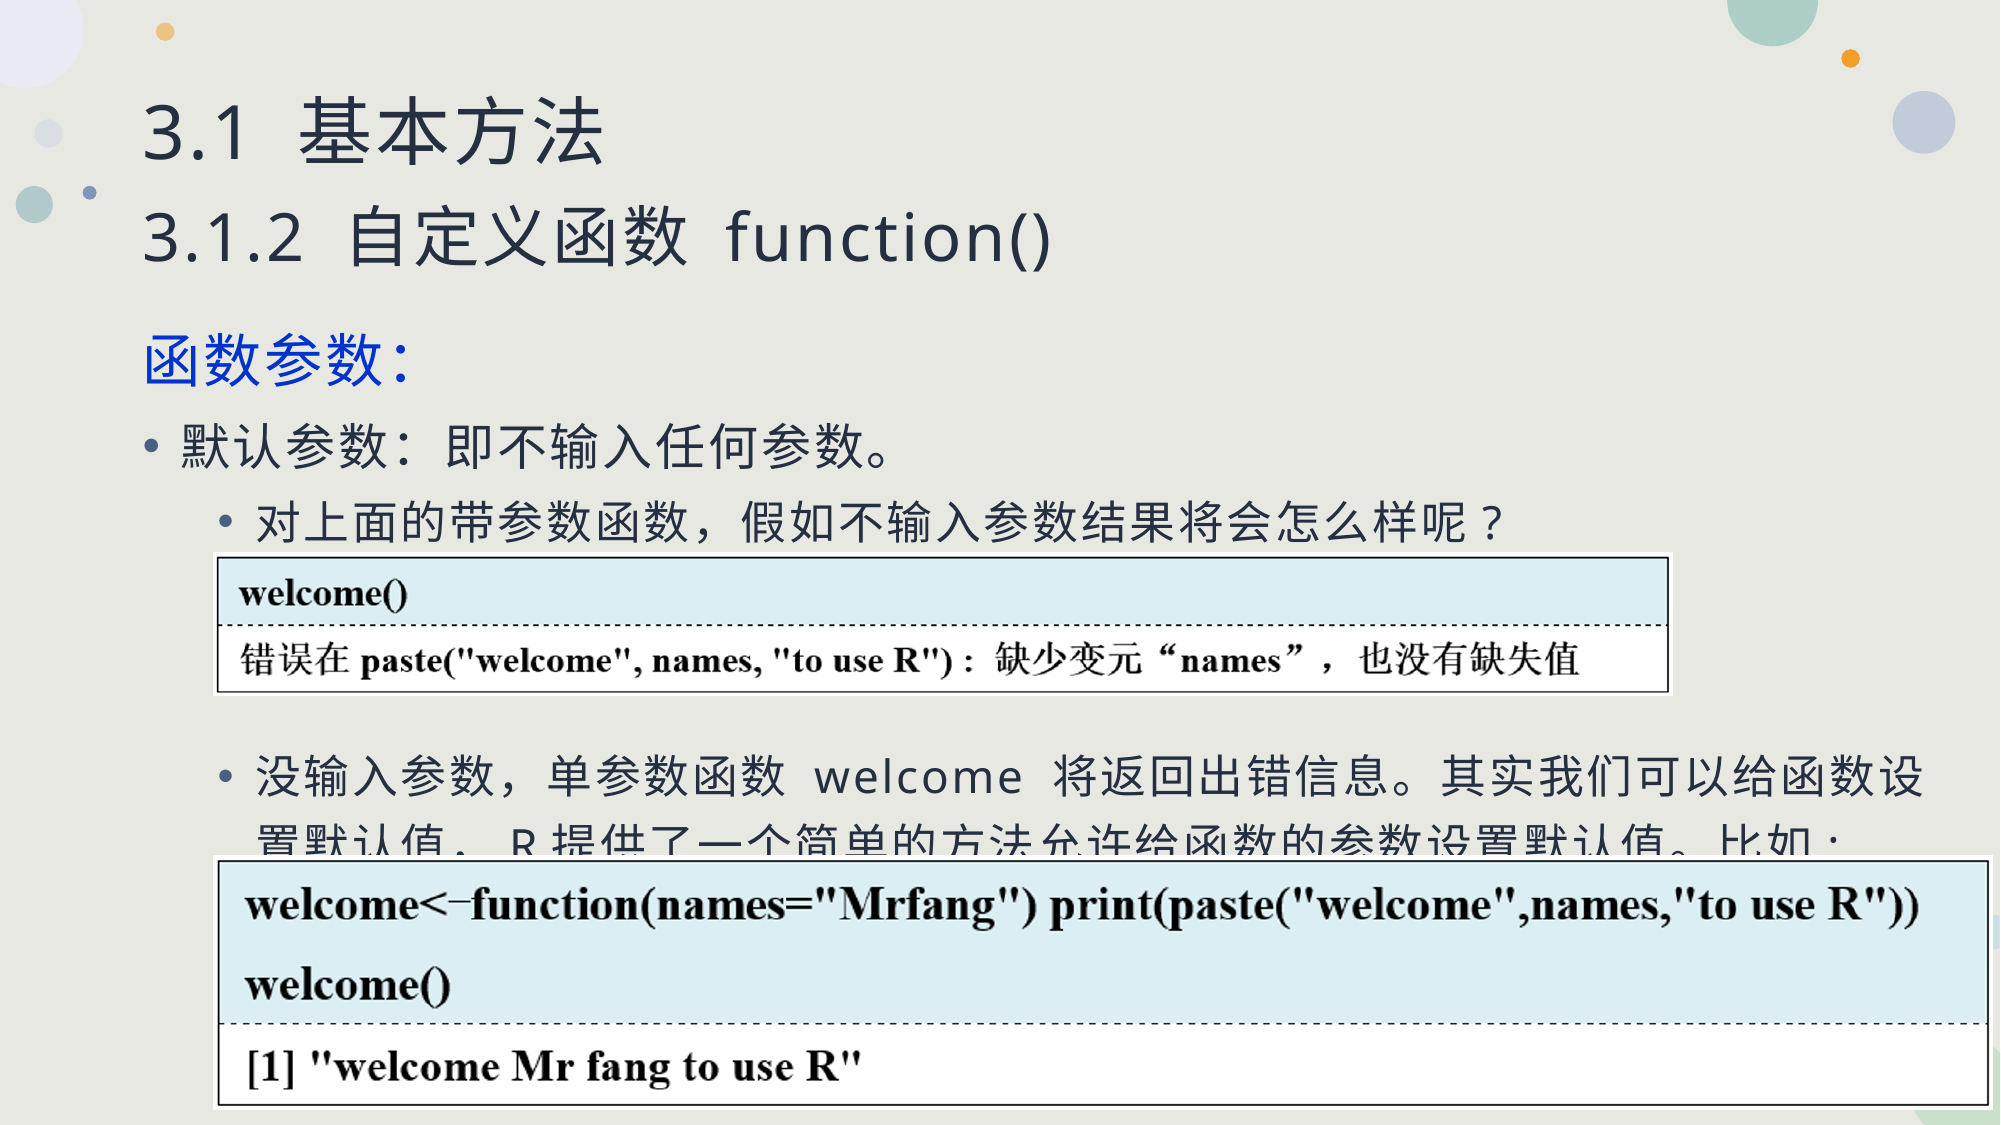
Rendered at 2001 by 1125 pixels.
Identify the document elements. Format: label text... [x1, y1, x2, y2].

picture [213, 552, 1673, 696]
title 3.1 基本方法 3.1.2 自定义函数 function() [127, 59, 1877, 278]
list 函数参数： 默认参数：即不输入任何参数。 对上面的带参数函数，假如不输入参数结果将会怎么样呢? 没输入参数，单参数函数 welcome 将返回出错信息。其实我们可以给函数设置默认值，R提供了一个简单的方法允许给函数的参数设置默认值。比如: [127, 299, 1958, 1014]
picture [213, 855, 1993, 1110]
